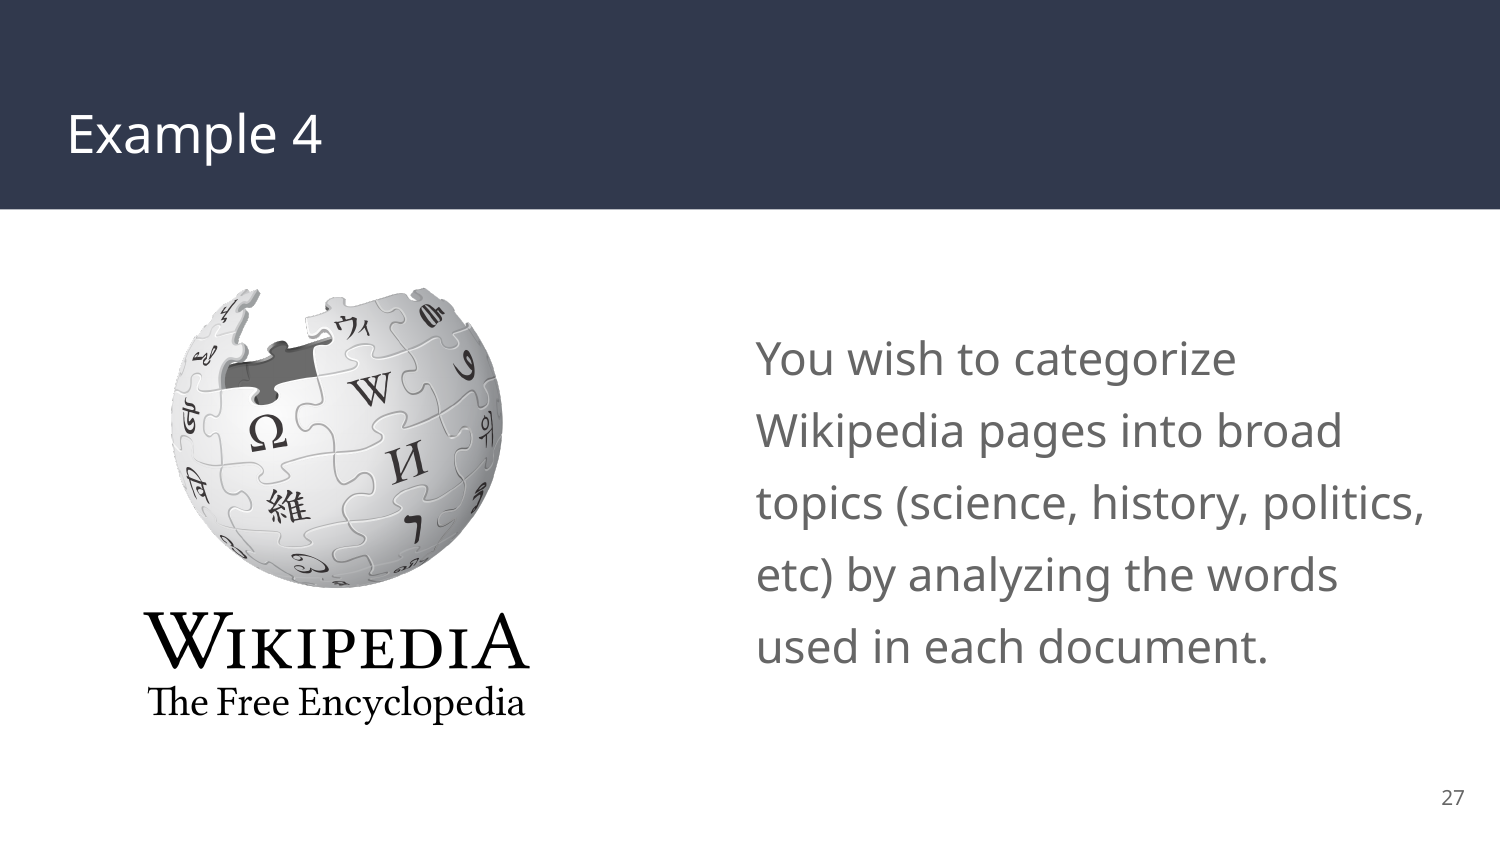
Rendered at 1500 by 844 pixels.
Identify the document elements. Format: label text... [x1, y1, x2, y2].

title Example 4 [51, 82, 1449, 185]
picture [117, 237, 556, 741]
slide_number ‹#› [1389, 764, 1480, 830]
list You wish to categorize Wikipedia pages into broad topics (science, history, politics, etc) by analyzing the words used in each document. [740, 302, 1468, 784]
